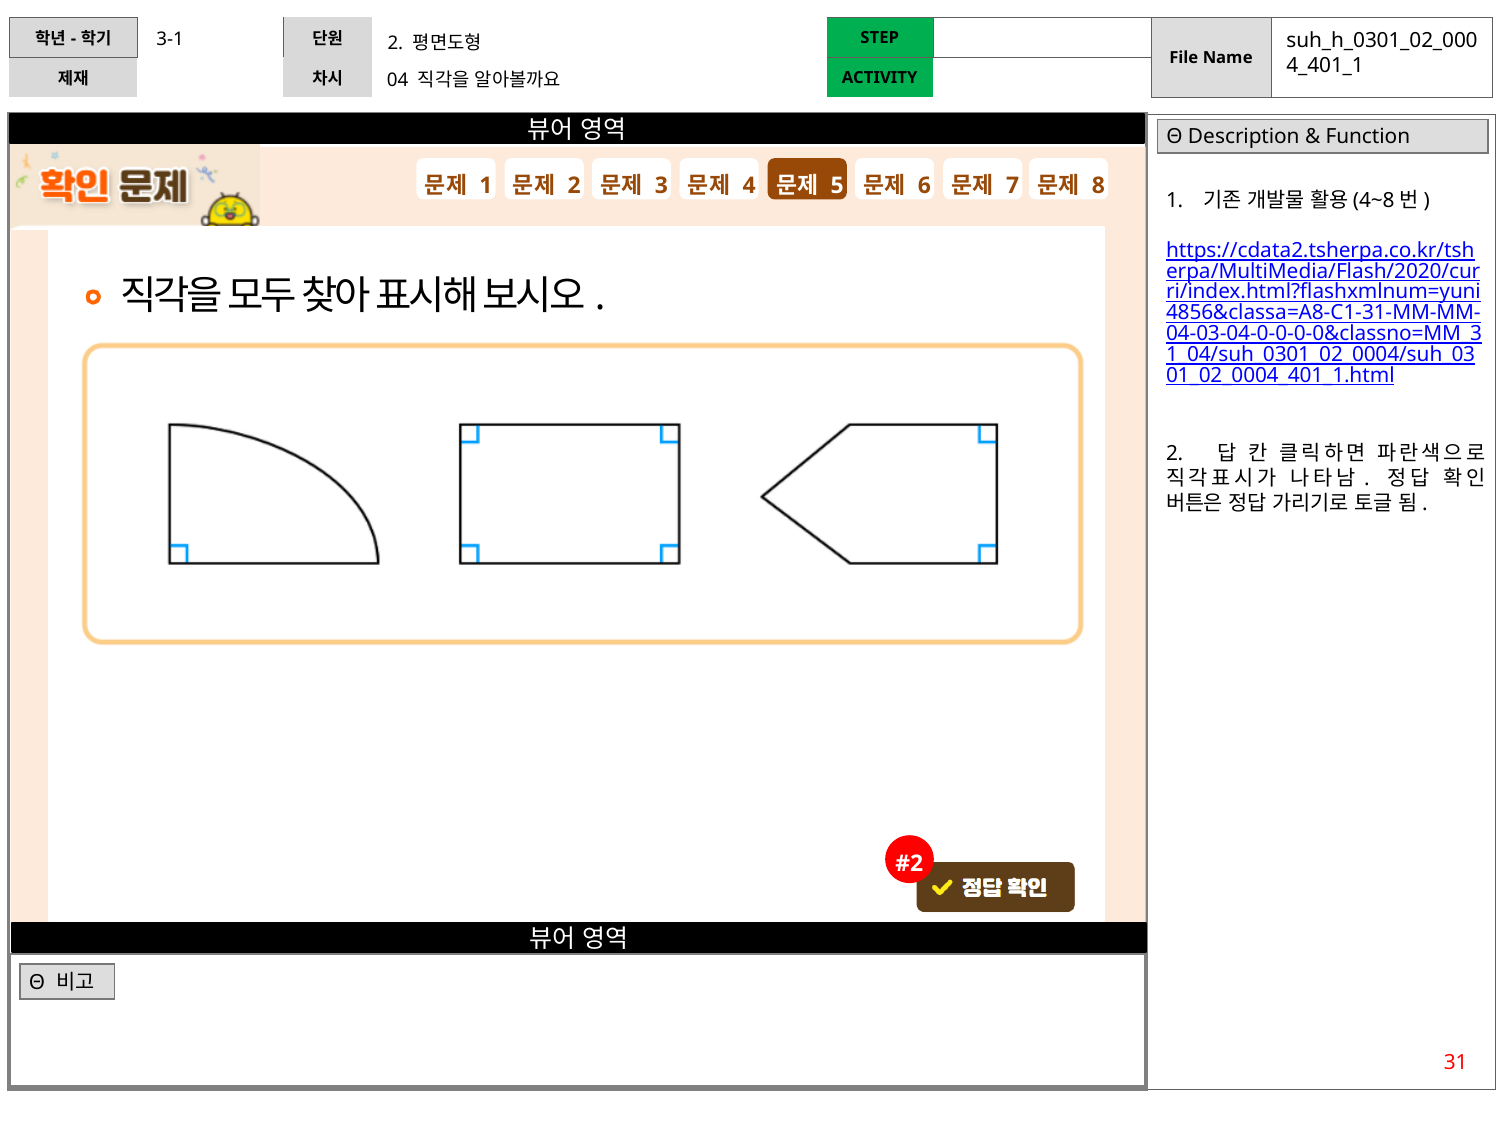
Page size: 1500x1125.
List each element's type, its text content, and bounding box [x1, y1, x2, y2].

text_box 직각을 모두 찾아 표시해 보시오. [105, 263, 1109, 326]
text_box 문제 1 [410, 149, 520, 205]
picture [72, 334, 1090, 653]
text_box 기존 개발물 활용(4~8번) https://cdata2.tsherpa.co.kr/tsherpa/MultiMedia/Flash/2020/curri/index.html?flashxmlnum=yuni4856&classa=A8-C1-31-MM-MM-04-03-04-0-0-0-0&classno=MM_31_04/suh_0301_02_0004/suh_0301_02_0004_401_1.html 2. 답 칸 클릭하면 파란색으로 직각표시가 나타남. 정답 확인 버튼은 정답 가리기로 토글 됨. [1151, 179, 1500, 472]
text_box 문제 8 [1046, 149, 1132, 205]
text_box 2. 평면도형 [372, 23, 828, 48]
text_box #2 [883, 833, 936, 886]
text_box 문제 7 [958, 149, 1046, 205]
text_box suh_h_0301_02_0004_401_1 [1271, 18, 1500, 84]
text_box 문제 3 [608, 149, 695, 205]
picture [10, 144, 260, 230]
table_header Θ Description & Function [1158, 120, 1487, 152]
picture [915, 858, 1078, 913]
text_box 3-1 [141, 18, 284, 55]
text_box 문제 5 [783, 149, 871, 205]
text_box 문제 6 [871, 149, 958, 205]
picture [82, 285, 103, 307]
text_box 문제 4 [695, 149, 783, 205]
text_box 04 직각을 알아볼까요 [372, 60, 821, 96]
text_box 문제 2 [520, 149, 608, 205]
